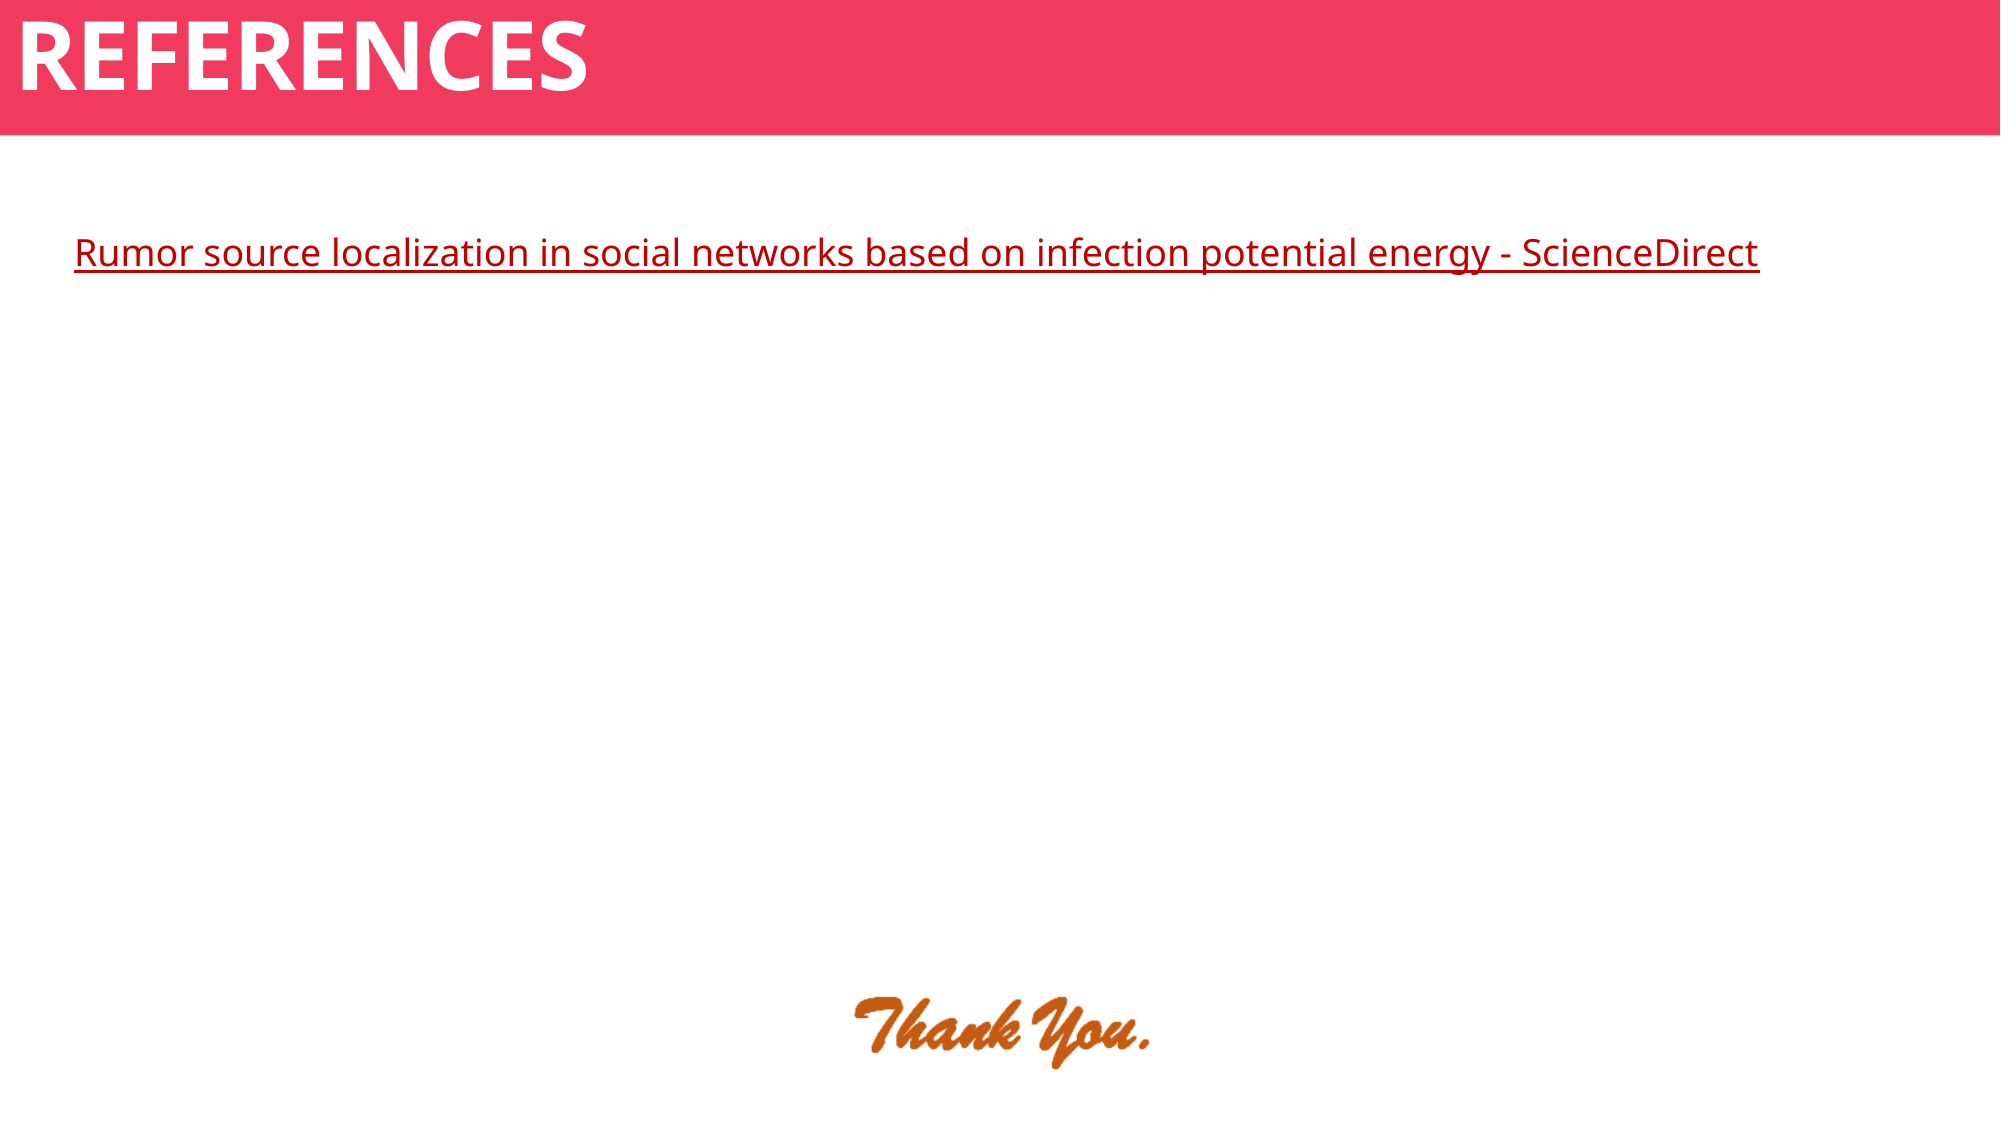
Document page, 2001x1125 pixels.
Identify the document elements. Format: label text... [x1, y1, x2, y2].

text_box Rumor source localization in social networks based on infection potential energy - ScienceDirect [59, 221, 1775, 288]
picture [802, 956, 1210, 1125]
text_box REFERENCES [0, 0, 2000, 136]
